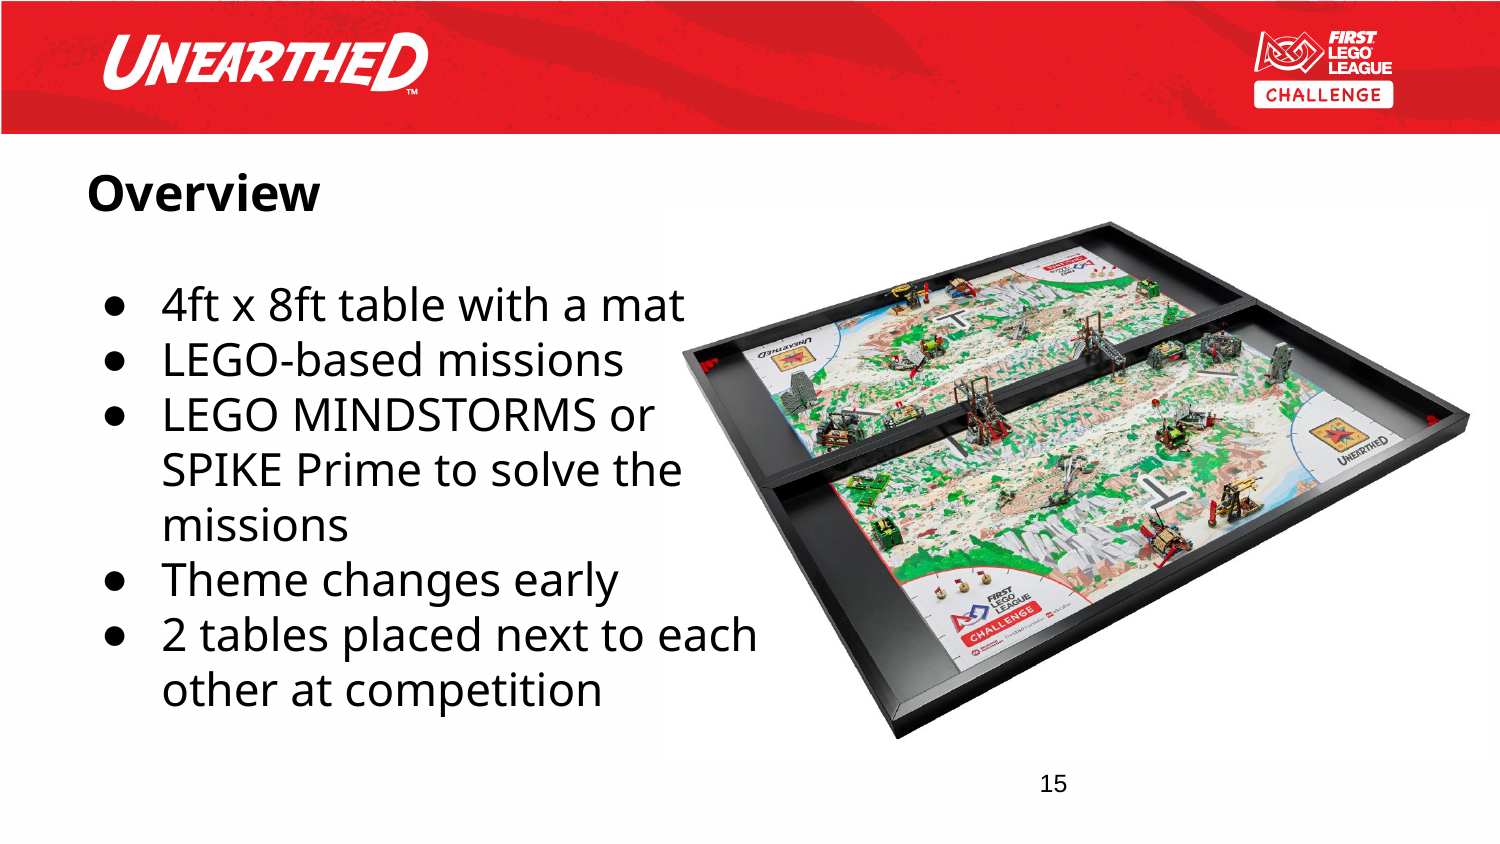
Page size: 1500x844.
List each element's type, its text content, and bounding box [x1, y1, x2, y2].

slide_number 15 [725, 764, 1075, 844]
list 4ft x 8ft table with a mat LEGO-based missions LEGO MINDSTORMS or SPIKE Prime to solve the missions Theme changes early 2 tables placed next to each other at competition [75, 270, 664, 759]
title Overview [75, 155, 1435, 247]
picture [0, 0, 1500, 844]
